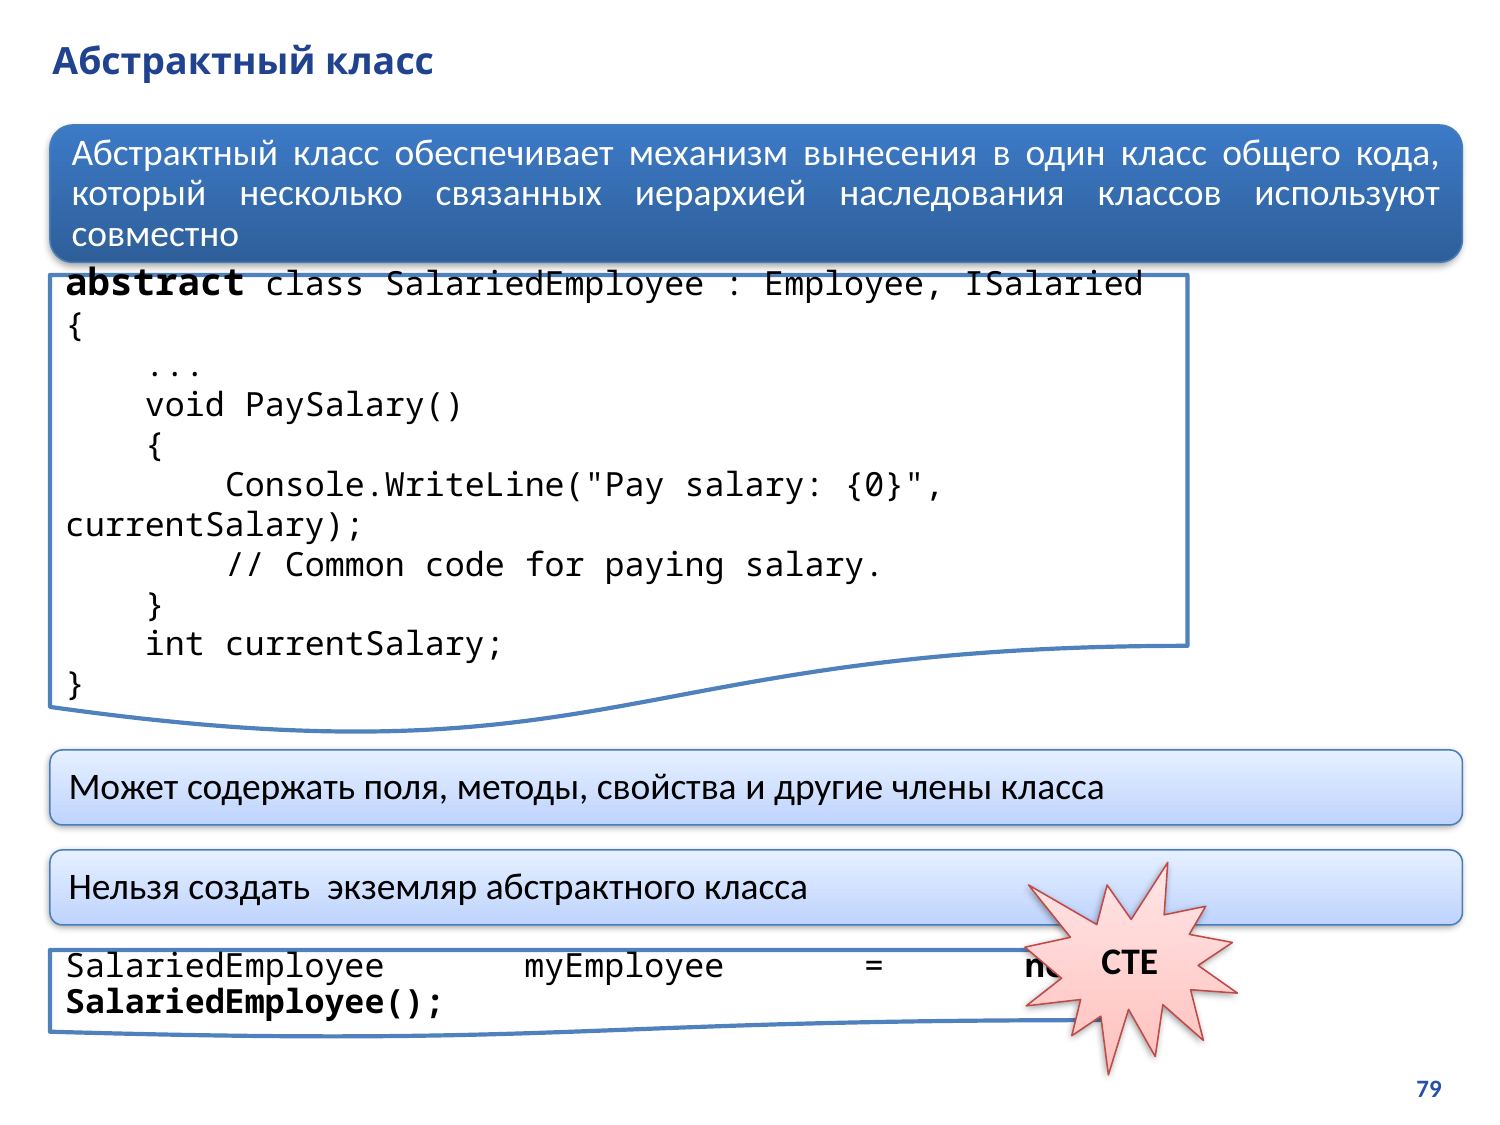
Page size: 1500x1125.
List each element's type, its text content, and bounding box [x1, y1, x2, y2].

title Абстрактный класс [36, 29, 1469, 90]
text_box SalariedEmployee myEmployee = new SalariedEmployee(); [47, 947, 1072, 1039]
text_box CTE [1024, 861, 1239, 1076]
text_box abstract class SalariedEmployee : Employee, ISalaried { ... void PaySalary() { Console.WriteLine("Pay salary: {0}", currentSalary); // Common code for paying salary. } int currentSalary; } [47, 272, 1190, 734]
text_box Может содержать поля, методы, свойства и другие члены класса [49, 749, 1464, 826]
text_box Нельзя создать экземляр абстрактного класса [49, 849, 1464, 926]
text_box Абстрактный класс обеспечивает механизм вынесения в один класс общего кода, который несколько связанных иерархией наследования классов используют совместно [49, 124, 1464, 264]
